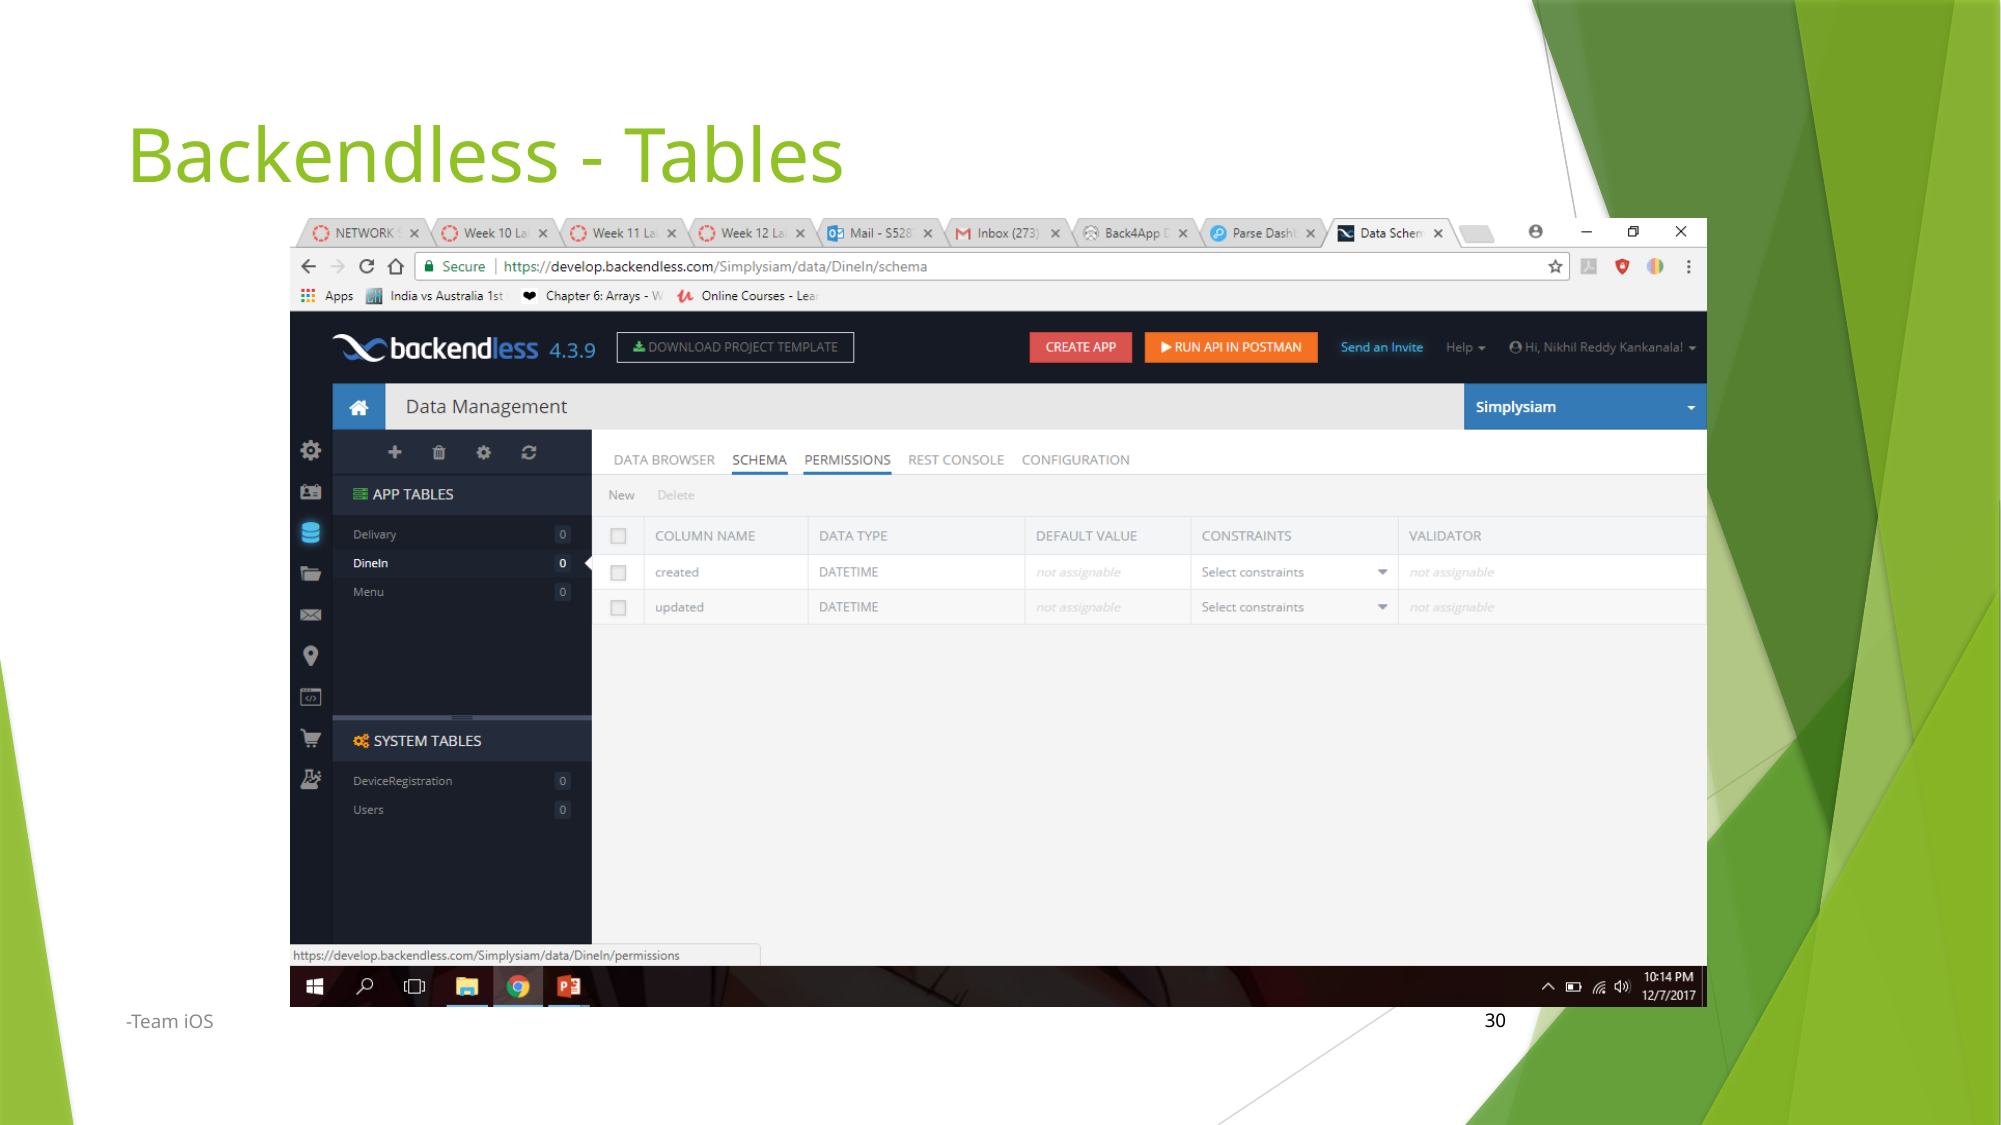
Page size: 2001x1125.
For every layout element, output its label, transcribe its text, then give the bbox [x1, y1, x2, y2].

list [289, 217, 1708, 1007]
footer -Team iOS [111, 991, 1145, 1051]
title Backendless - Tables [111, 99, 1522, 317]
slide_number 29 [1409, 1016, 1522, 1051]
